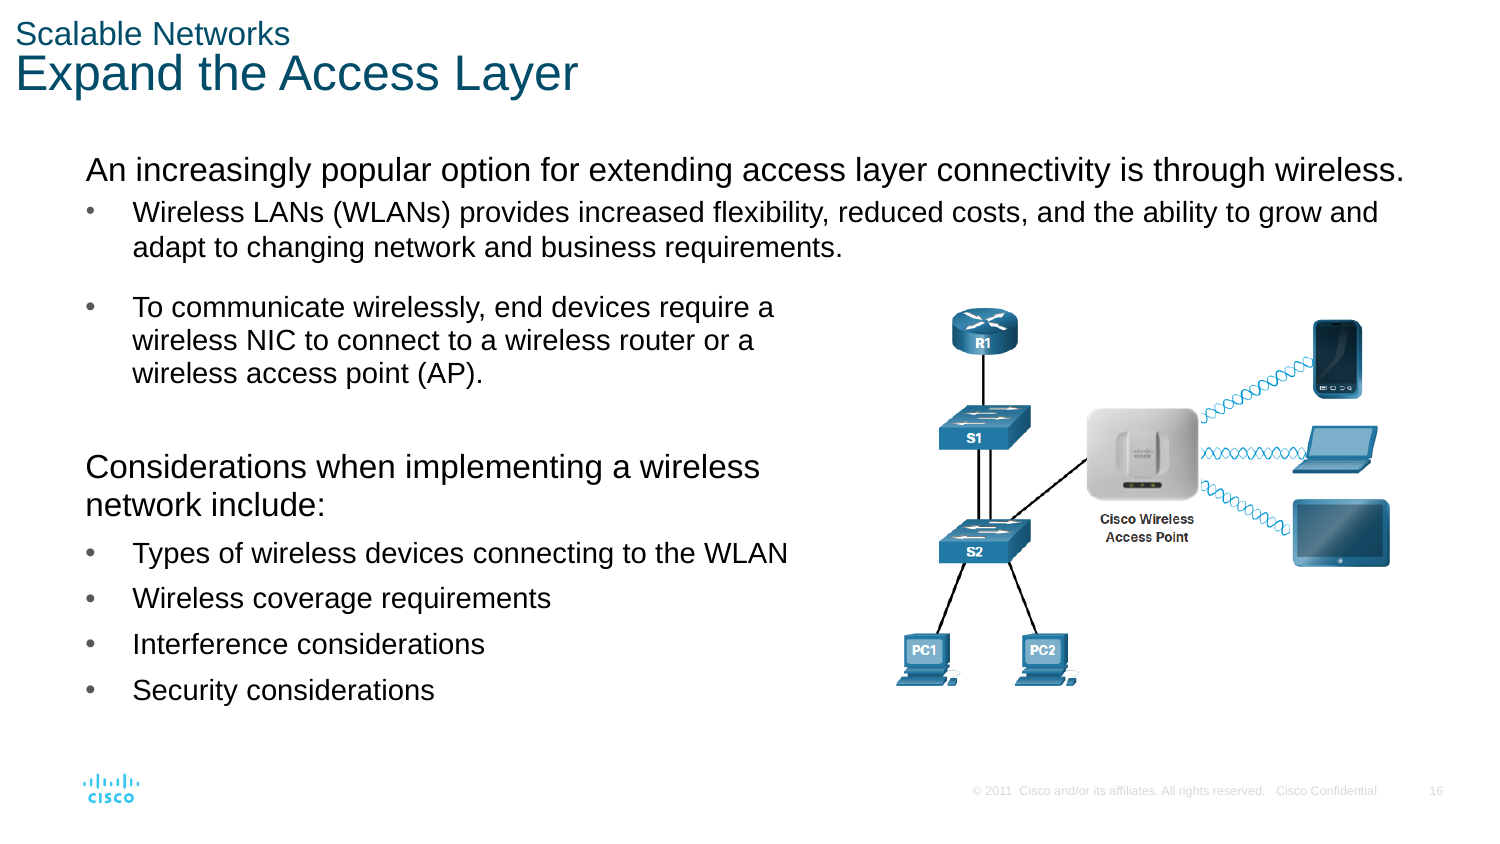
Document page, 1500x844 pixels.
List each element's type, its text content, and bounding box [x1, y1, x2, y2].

list An increasingly popular option for extending access layer connectivity is through wireless. Wireless LANs (WLANs) provides increased flexibility, reduced costs, and the ability to grow and adapt to changing network and business requirements. [70, 140, 1430, 283]
text_box To communicate wirelessly, end devices require a wireless NIC to connect to a wireless router or a wireless access point (AP). Considerations when implementing a wireless network include: Types of wireless devices connecting to the WLAN Wireless coverage requirements Interference considerations Security considerations [58, 283, 829, 788]
picture [882, 284, 1405, 704]
title Scalable Networks Expand the Access Layer [0, 0, 1369, 121]
